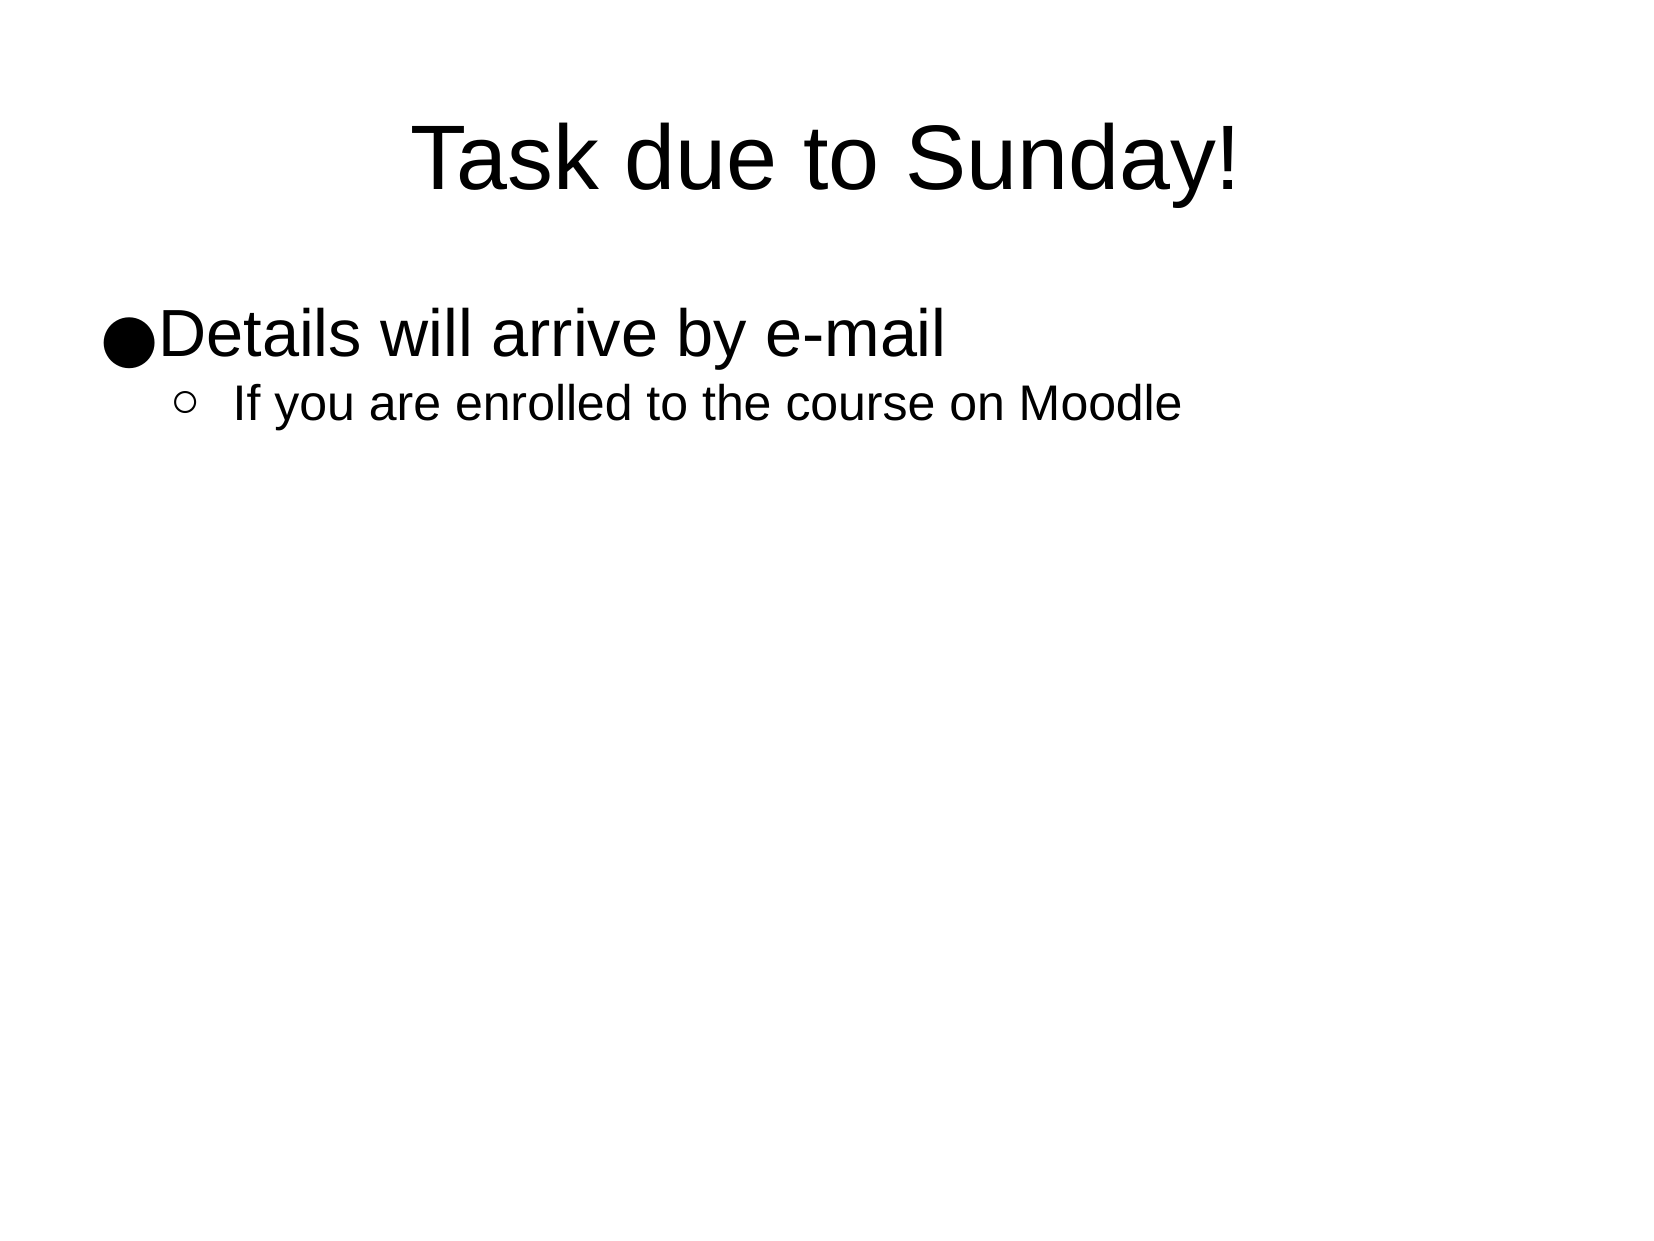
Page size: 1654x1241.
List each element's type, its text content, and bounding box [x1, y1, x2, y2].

text_box Task due to Sunday! [82, 49, 1571, 257]
text_box Details will arrive by e-mail If you are enrolled to the course on Moodle [82, 290, 1571, 1010]
